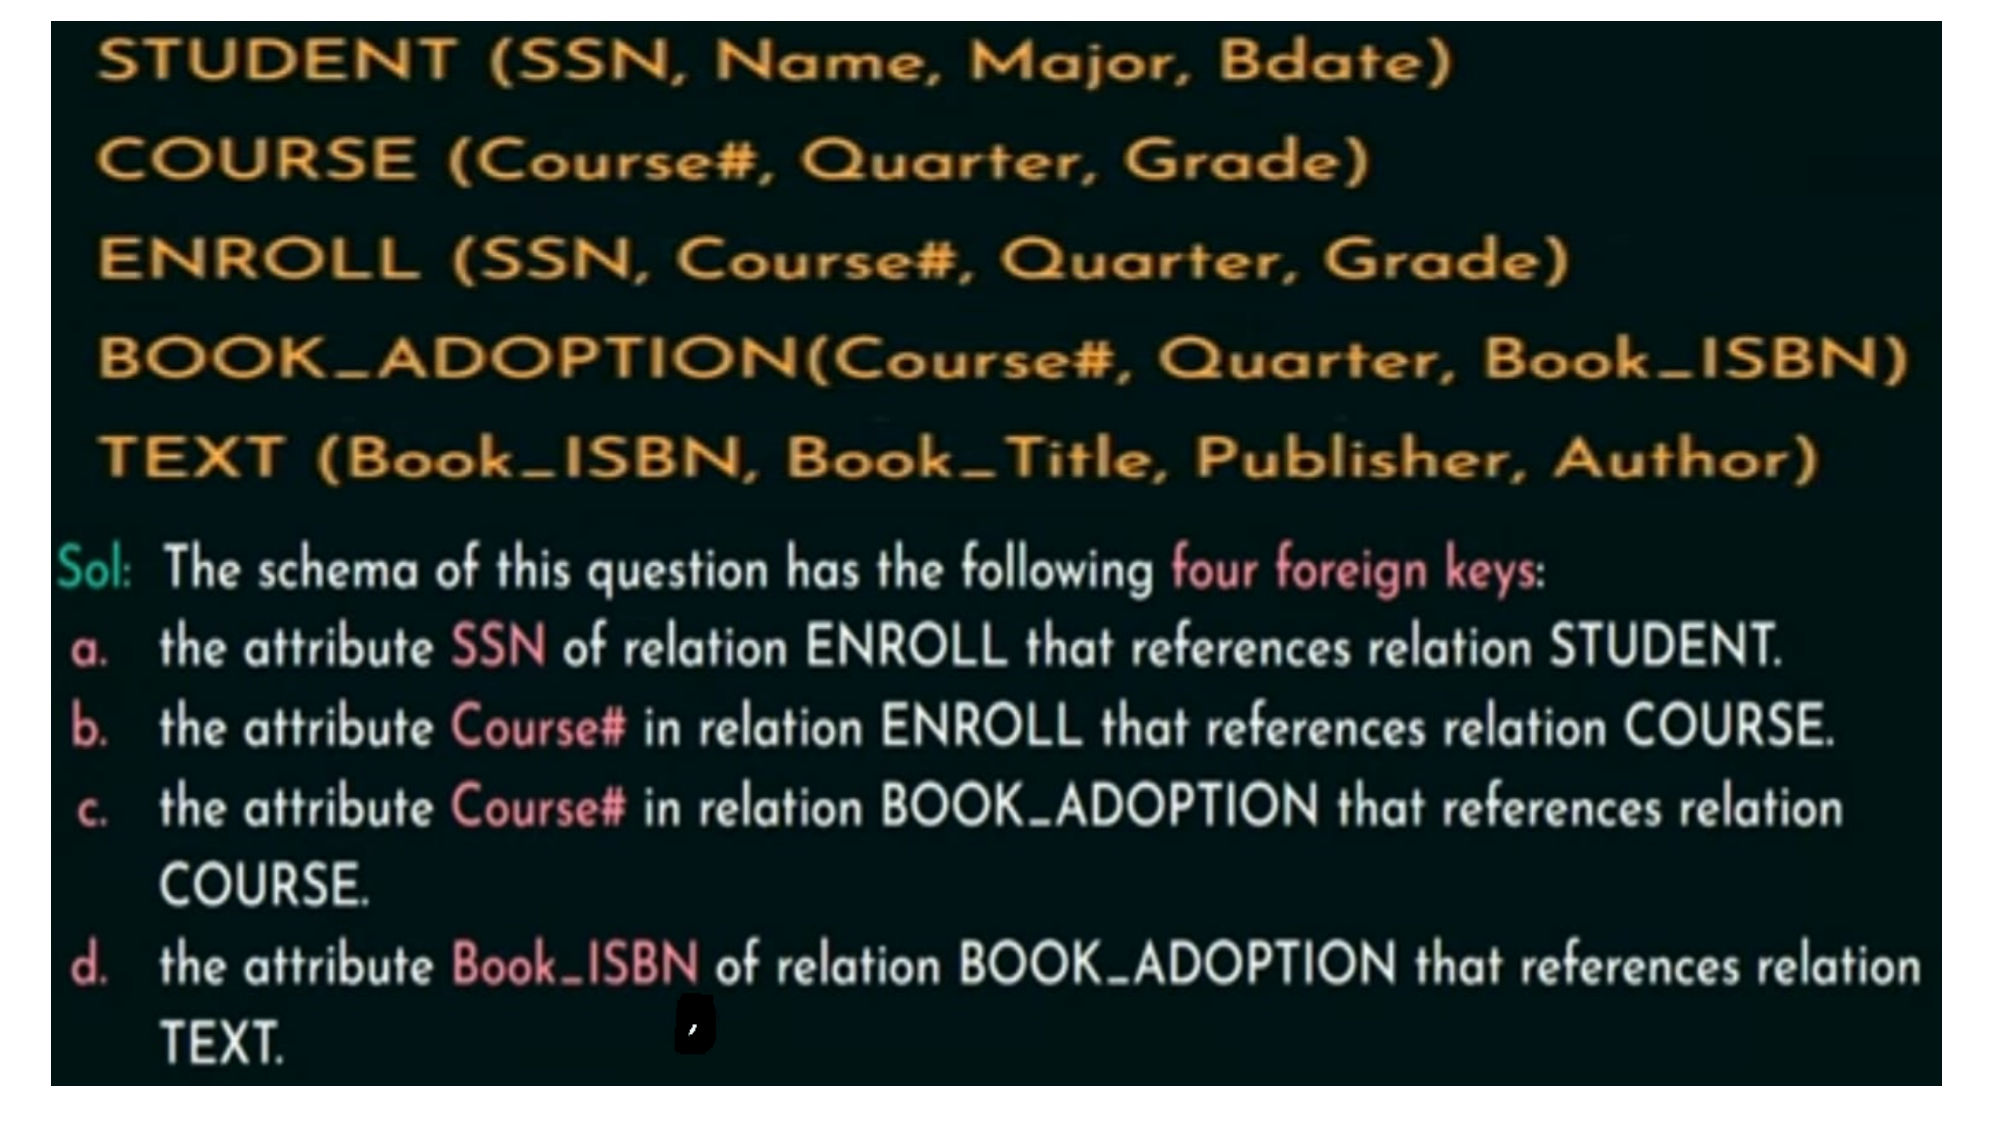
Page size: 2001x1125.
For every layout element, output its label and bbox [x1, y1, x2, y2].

list [51, 21, 1942, 510]
picture [51, 510, 1942, 1086]
